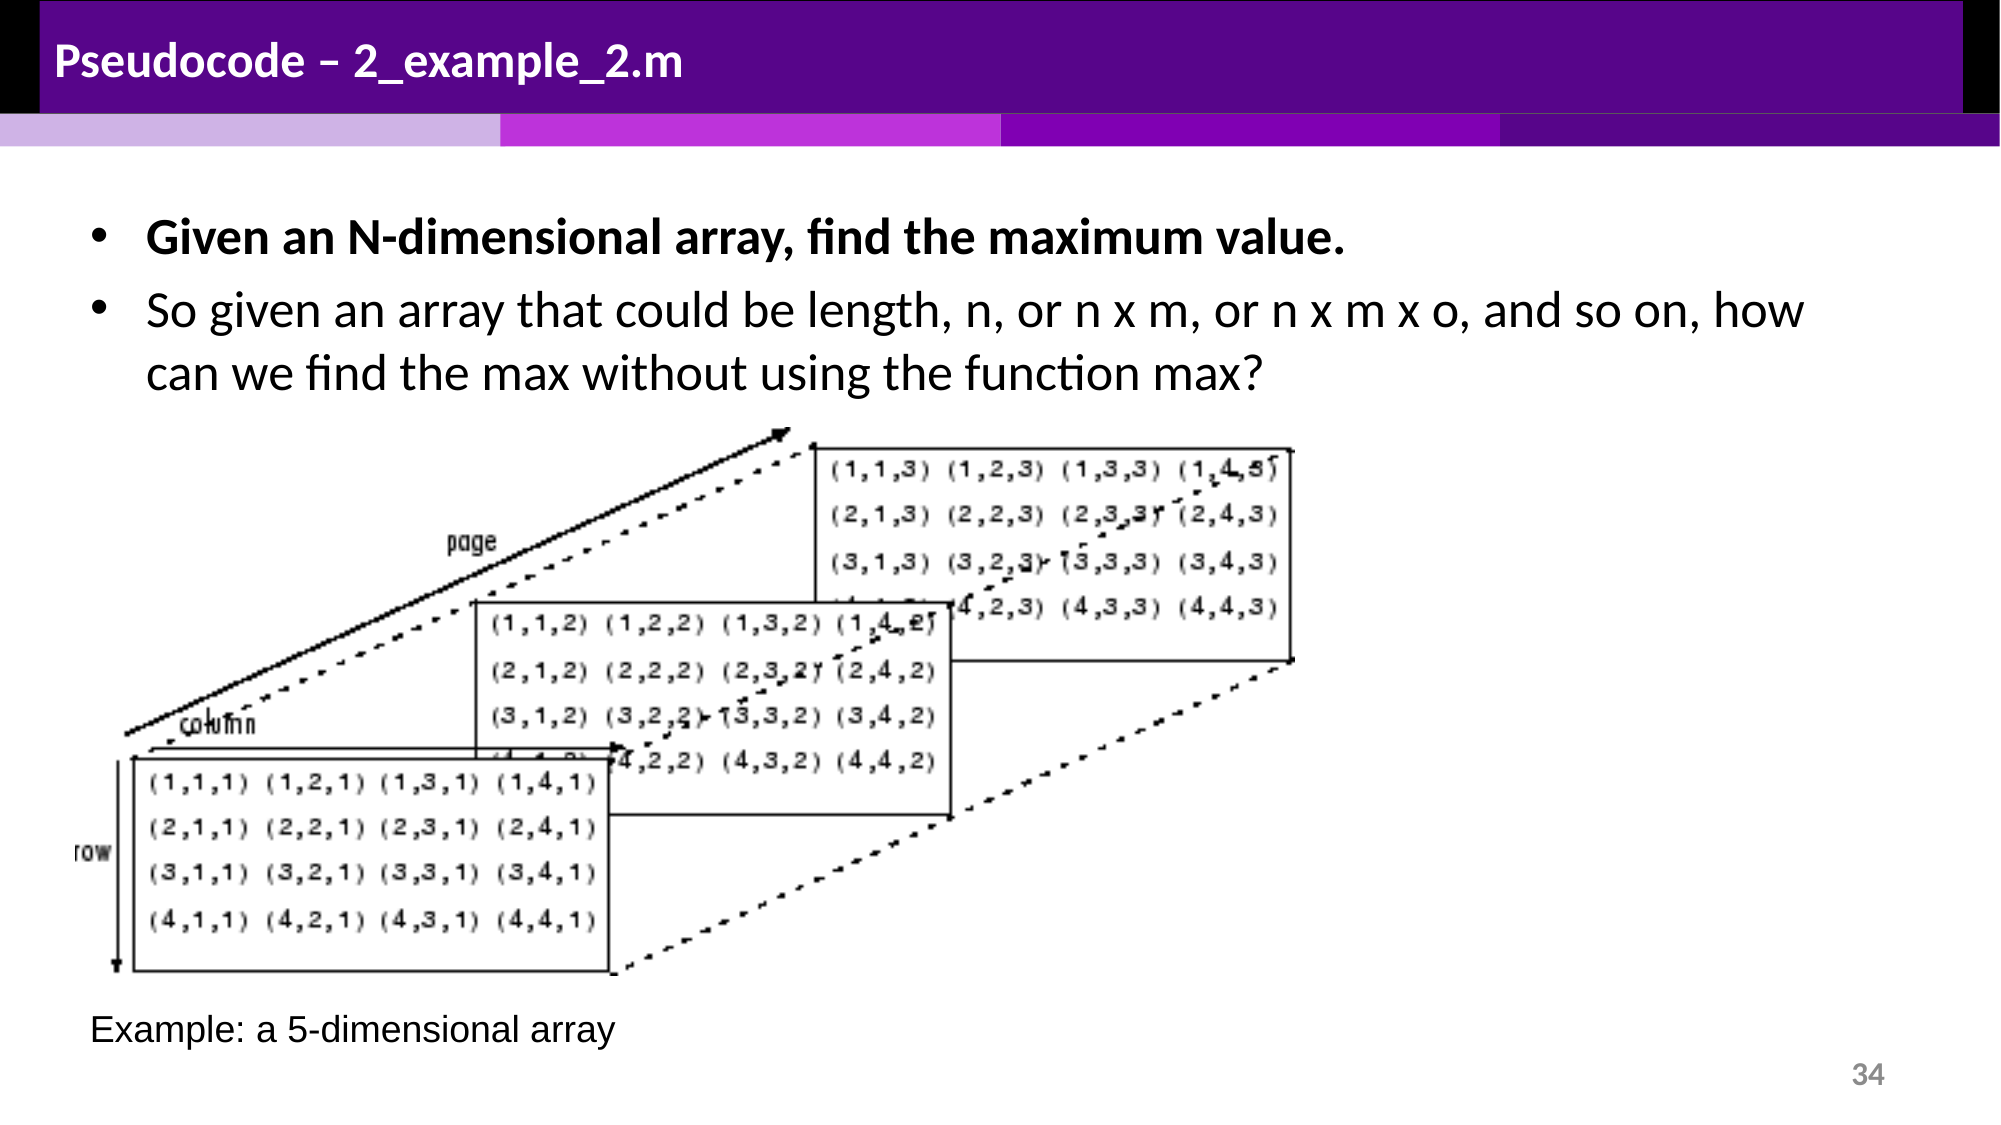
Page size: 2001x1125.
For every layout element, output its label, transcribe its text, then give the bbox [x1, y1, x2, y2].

text_box Example: a 5-dimensional array [74, 997, 752, 1058]
text_box Pseudocode – 2_example_2.m [39, 1, 1963, 113]
text_box Given an N-dimensional array, find the maximum value. So given an array that could be length, n, or n x m, or n x m x o, and so on, how can we find the max without using the function max? [75, 195, 1893, 916]
picture [74, 427, 1295, 977]
